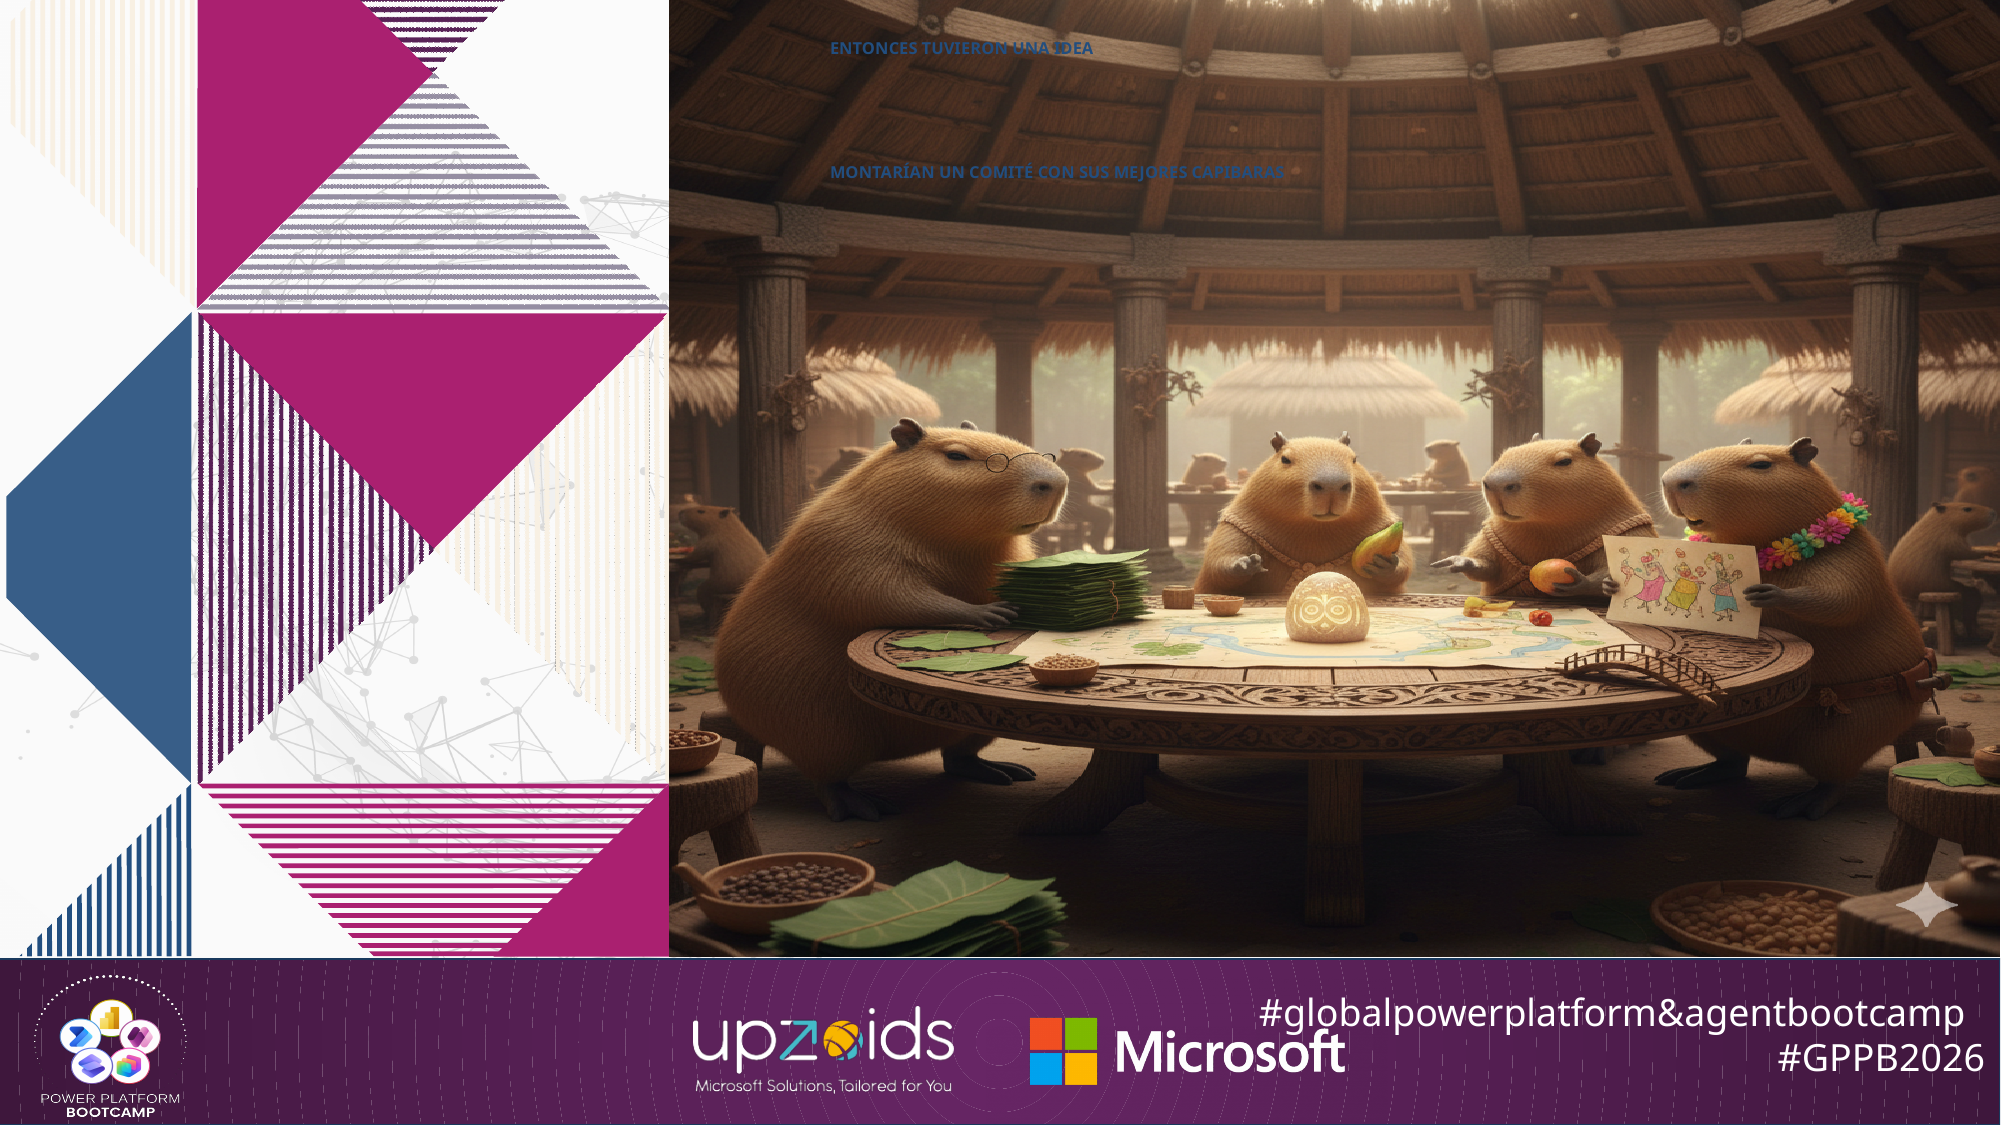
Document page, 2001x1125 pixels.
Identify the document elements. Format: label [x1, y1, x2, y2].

picture [361, 0, 504, 72]
picture [693, 1006, 954, 1111]
picture [986, 977, 1388, 1125]
picture [0, 506, 6, 592]
picture [0, 937, 234, 1125]
picture [191, 0, 2000, 957]
